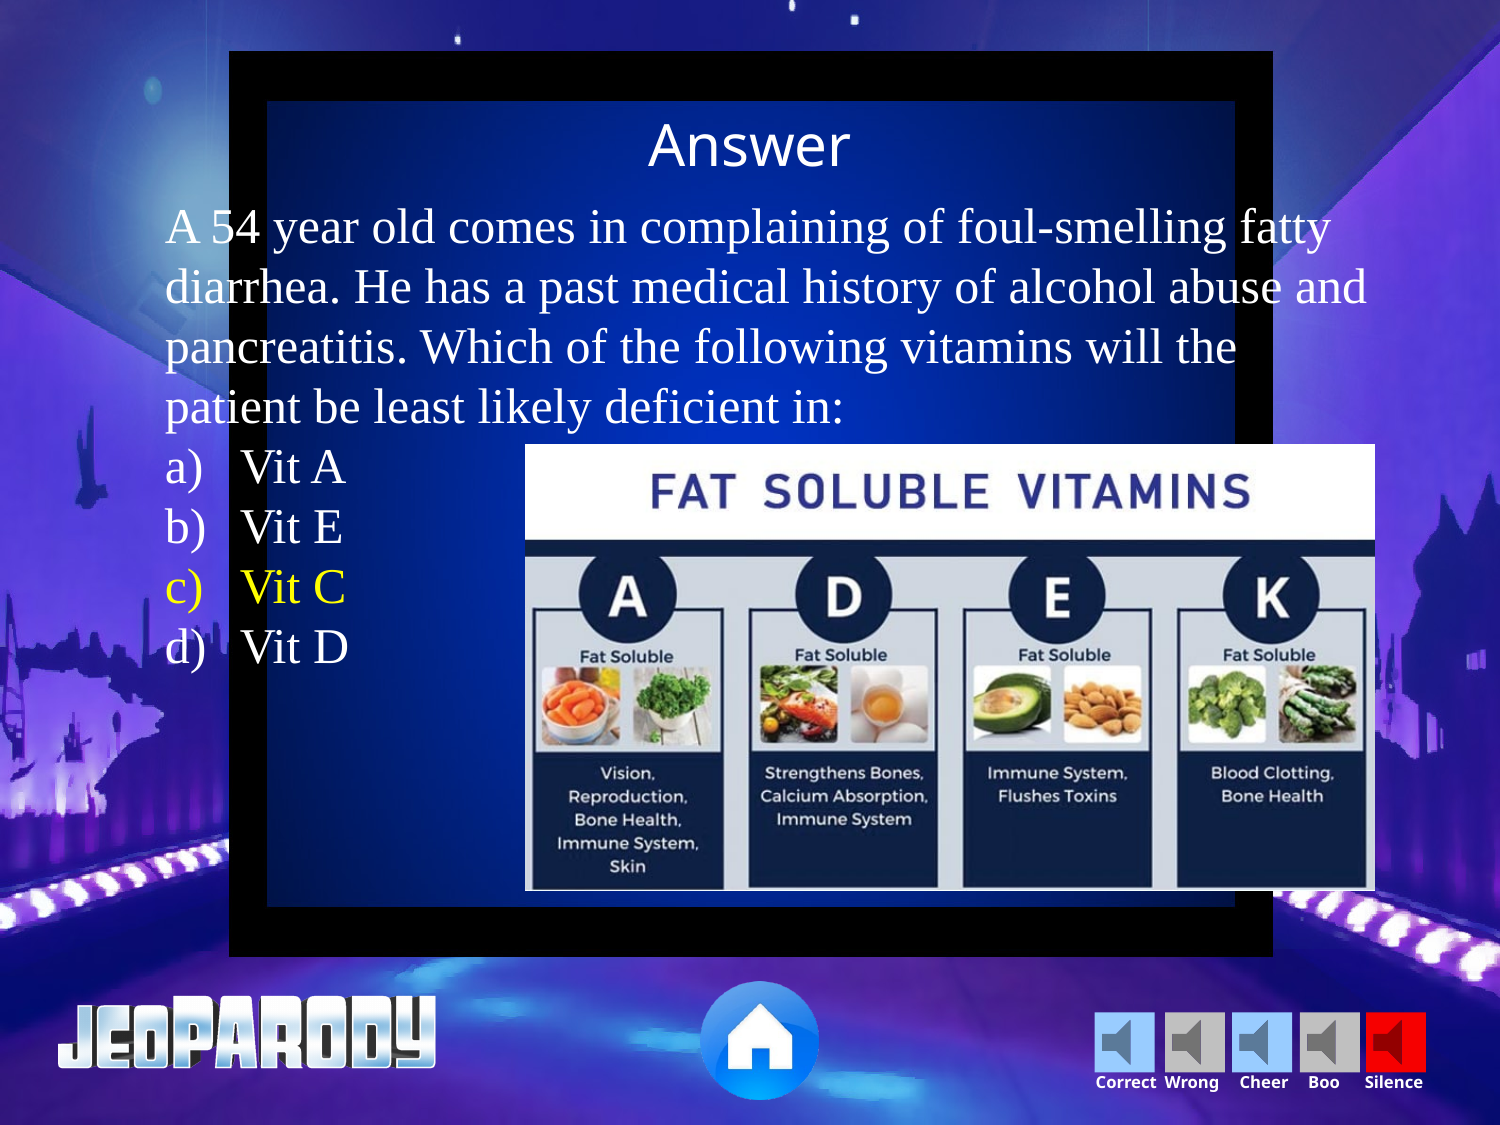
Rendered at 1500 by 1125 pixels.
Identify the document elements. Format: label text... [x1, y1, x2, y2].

text_box A 54 year old comes in complaining of foul-smelling fatty diarrhea. He has a past medical history of alcohol abuse and pancreatitis. Which of the following vitamins will the patient be least likely deficient in: Vit A Vit E Vit C Vit D [150, 185, 1388, 681]
text_box Answer [129, 100, 1371, 186]
picture [0, 0, 1500, 1125]
